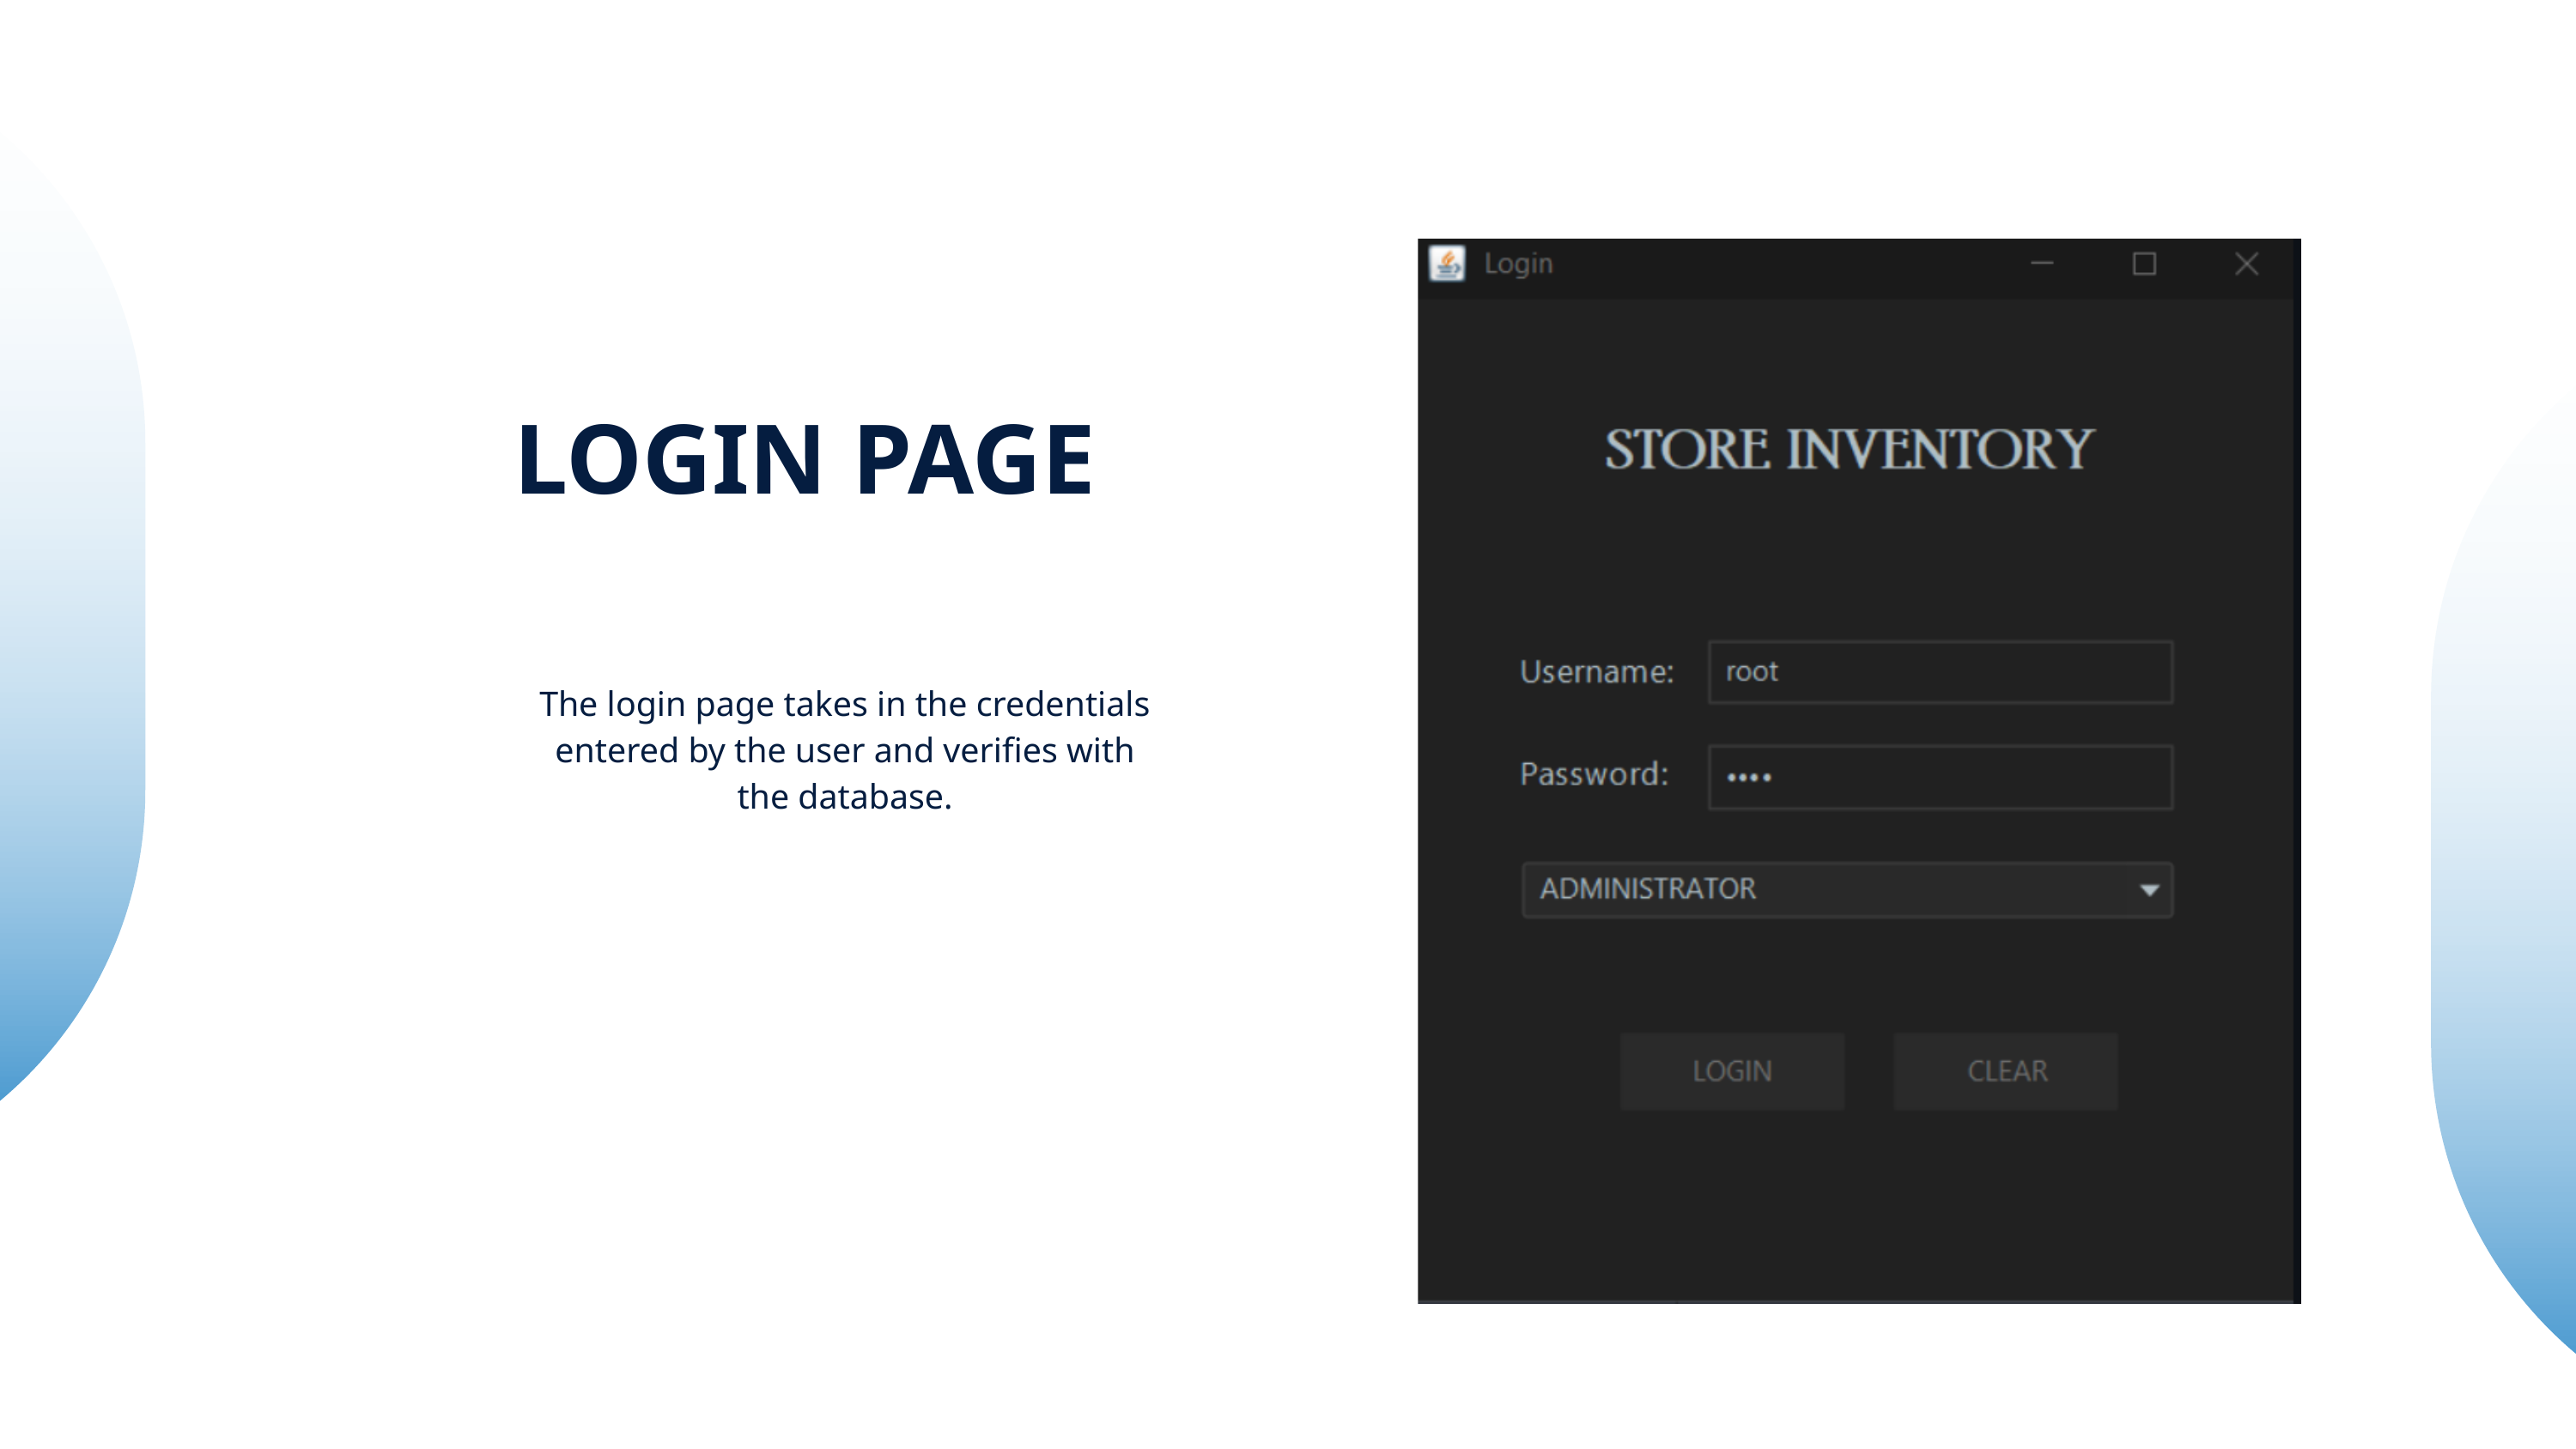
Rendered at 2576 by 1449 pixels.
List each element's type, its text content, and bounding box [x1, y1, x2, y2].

text_box [1418, 239, 2301, 1304]
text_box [2430, 290, 2576, 1449]
text_box The login page takes in the credentials entered by the user and verifies with the database. [532, 676, 1158, 863]
text_box LOGIN PAGE [322, 397, 1288, 513]
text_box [0, 37, 146, 1196]
